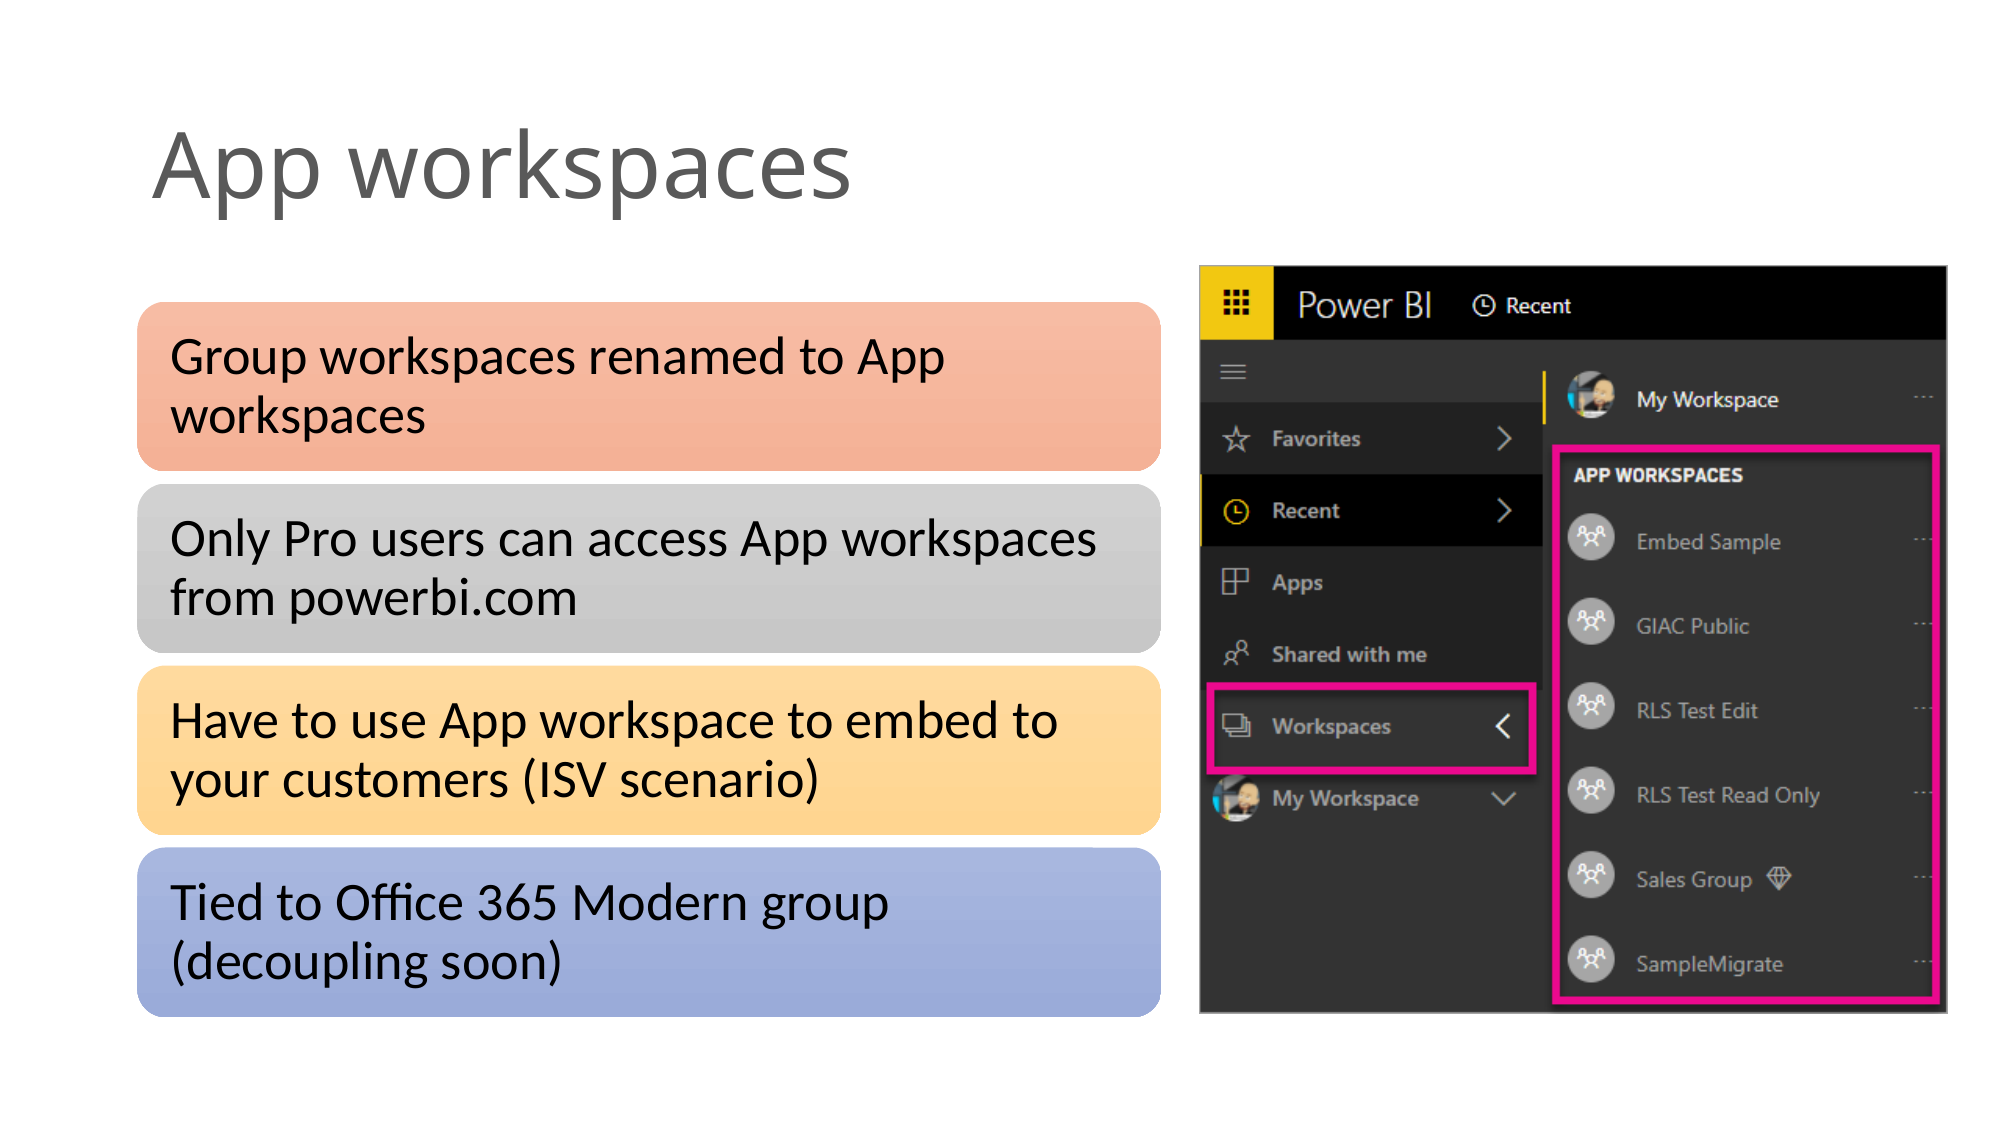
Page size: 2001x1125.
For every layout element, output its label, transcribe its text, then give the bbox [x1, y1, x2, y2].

picture [1199, 265, 1948, 1014]
title App workspaces [137, 59, 1863, 278]
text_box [137, 289, 1162, 1030]
